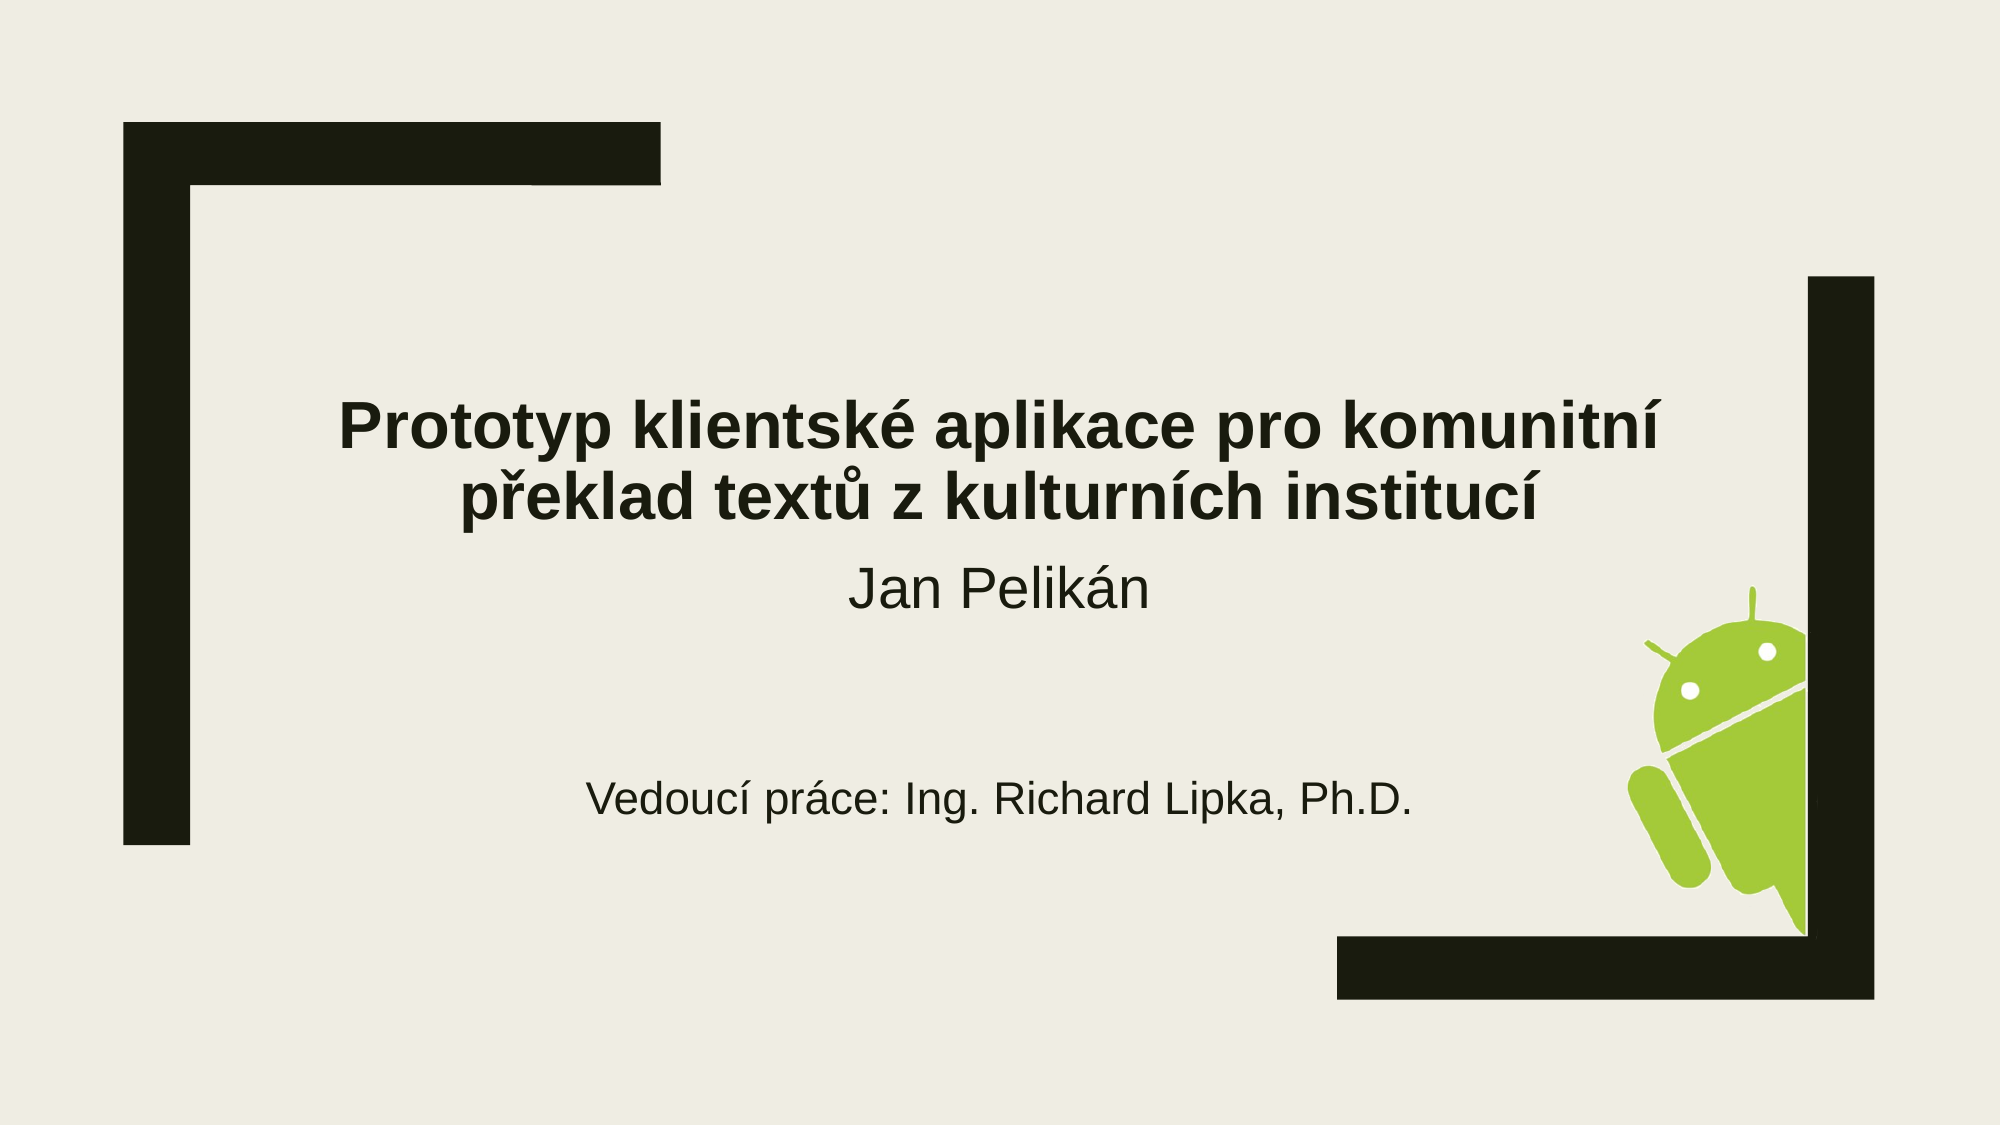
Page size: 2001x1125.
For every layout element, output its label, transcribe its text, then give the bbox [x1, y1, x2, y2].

title Prototyp klientské aplikace pro komunitní překlad textů z kulturních institucí Jan Pelikán [314, 384, 1686, 648]
picture [1489, 534, 1944, 989]
subtitle Vedoucí práce: Ing. Richard Lipka, Ph.D. [439, 754, 1489, 933]
